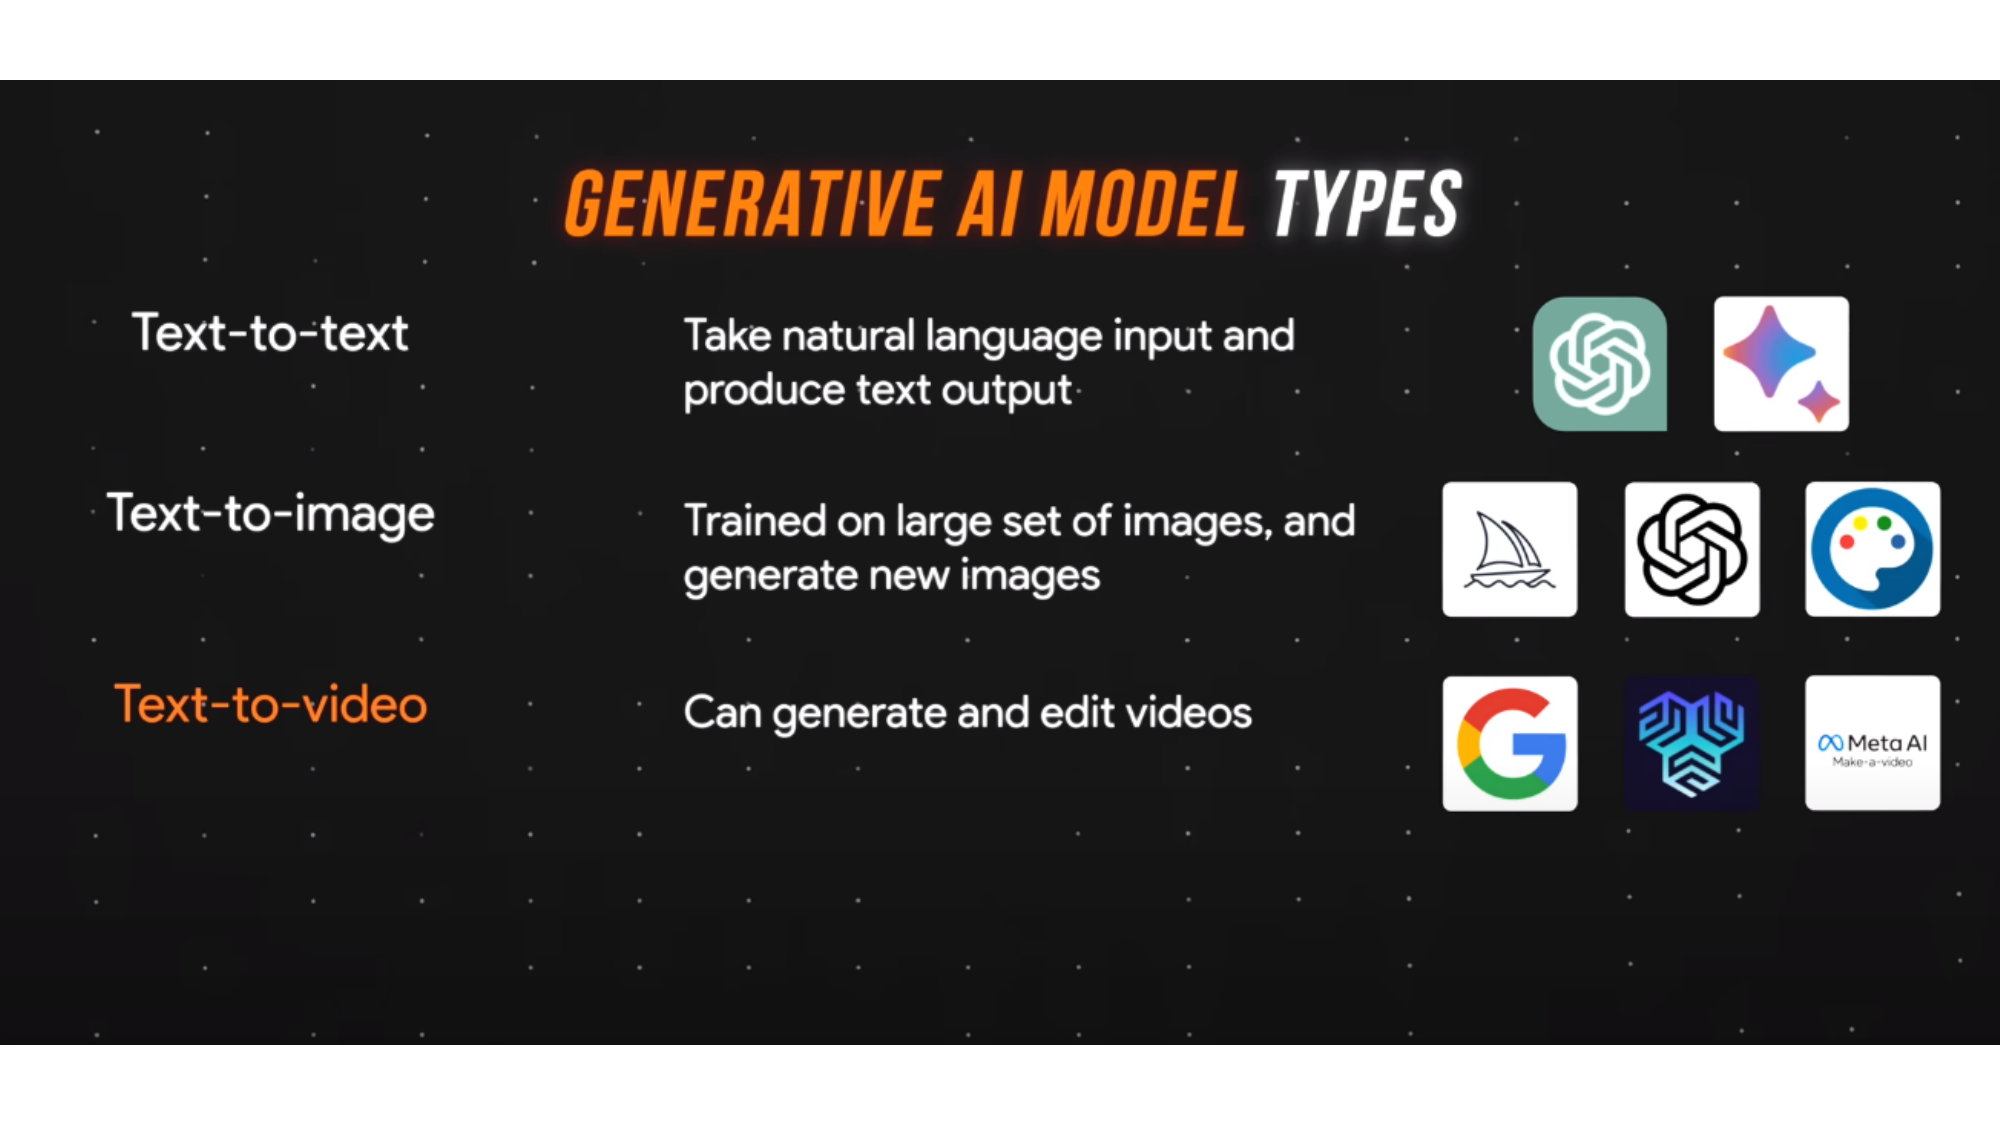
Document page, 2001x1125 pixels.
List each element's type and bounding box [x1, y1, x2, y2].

picture [0, 79, 2000, 1046]
